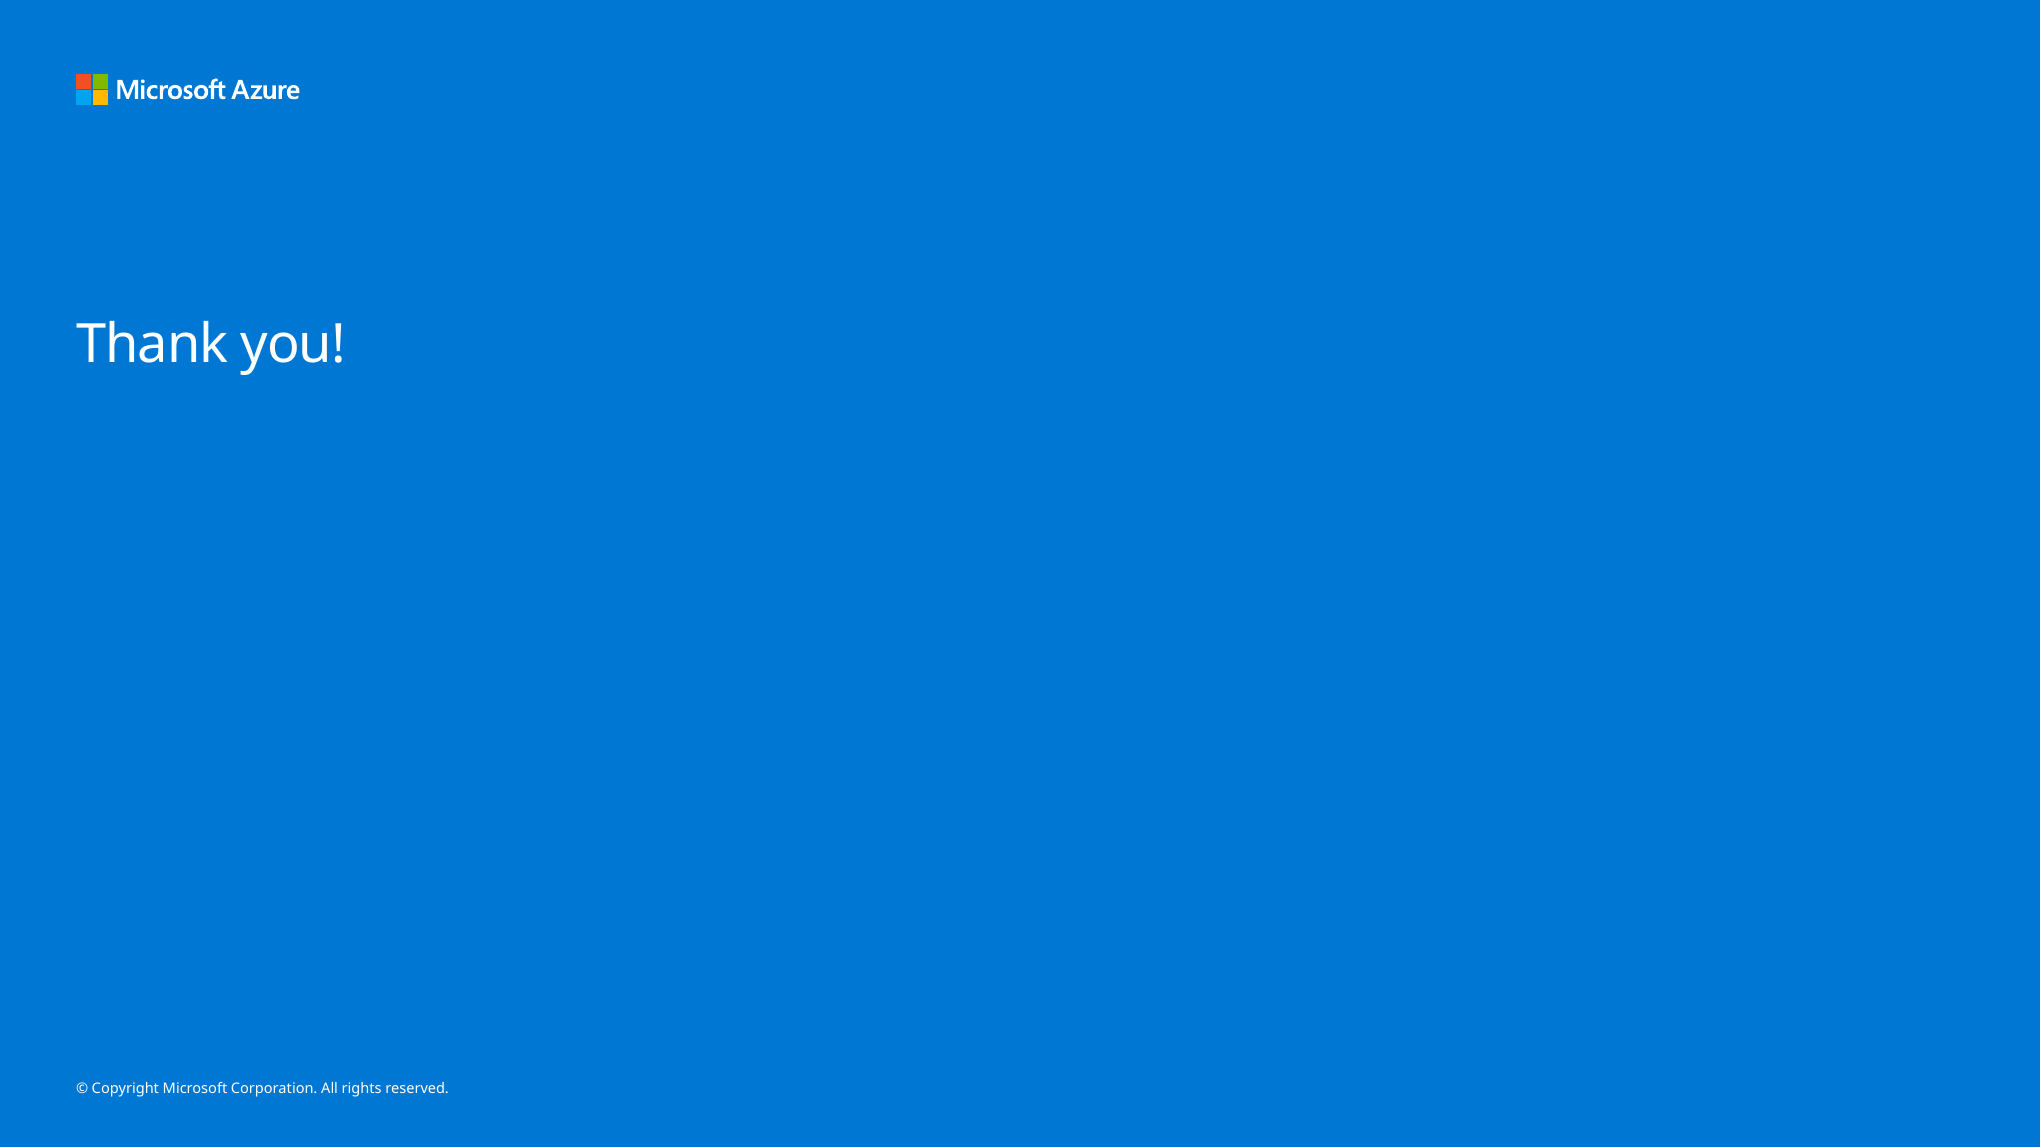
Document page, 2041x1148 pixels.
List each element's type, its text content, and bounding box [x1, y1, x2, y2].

title Thank you! [76, 308, 1324, 556]
